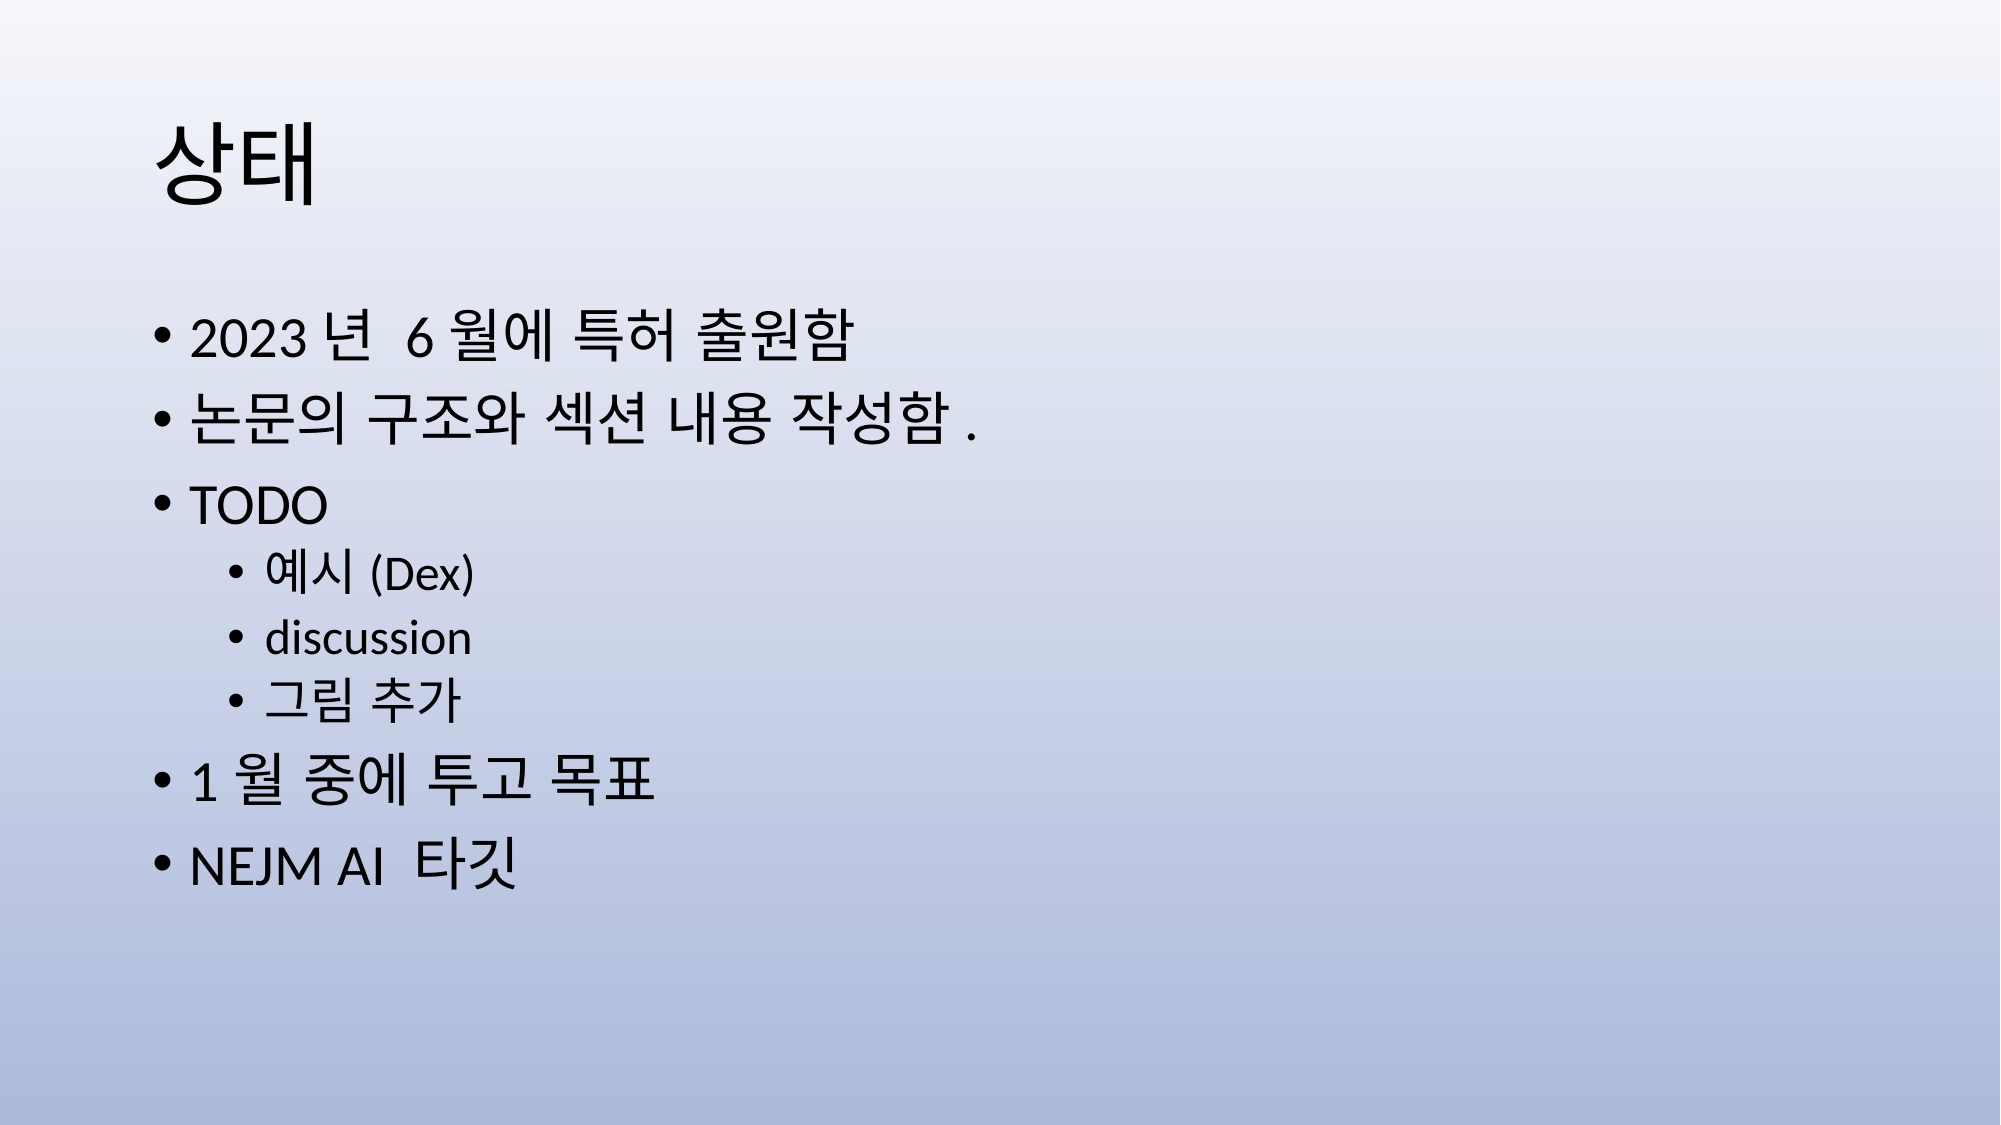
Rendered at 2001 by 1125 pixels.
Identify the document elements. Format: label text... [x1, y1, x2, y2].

list 2023년 6월에 특허 출원함 논문의 구조와 섹션 내용 작성함. TODO 예시(Dex) discussion 그림 추가 1월 중에 투고 목표 NEJM AI 타깃 [137, 299, 1863, 1014]
title 상태 [137, 59, 1863, 278]
